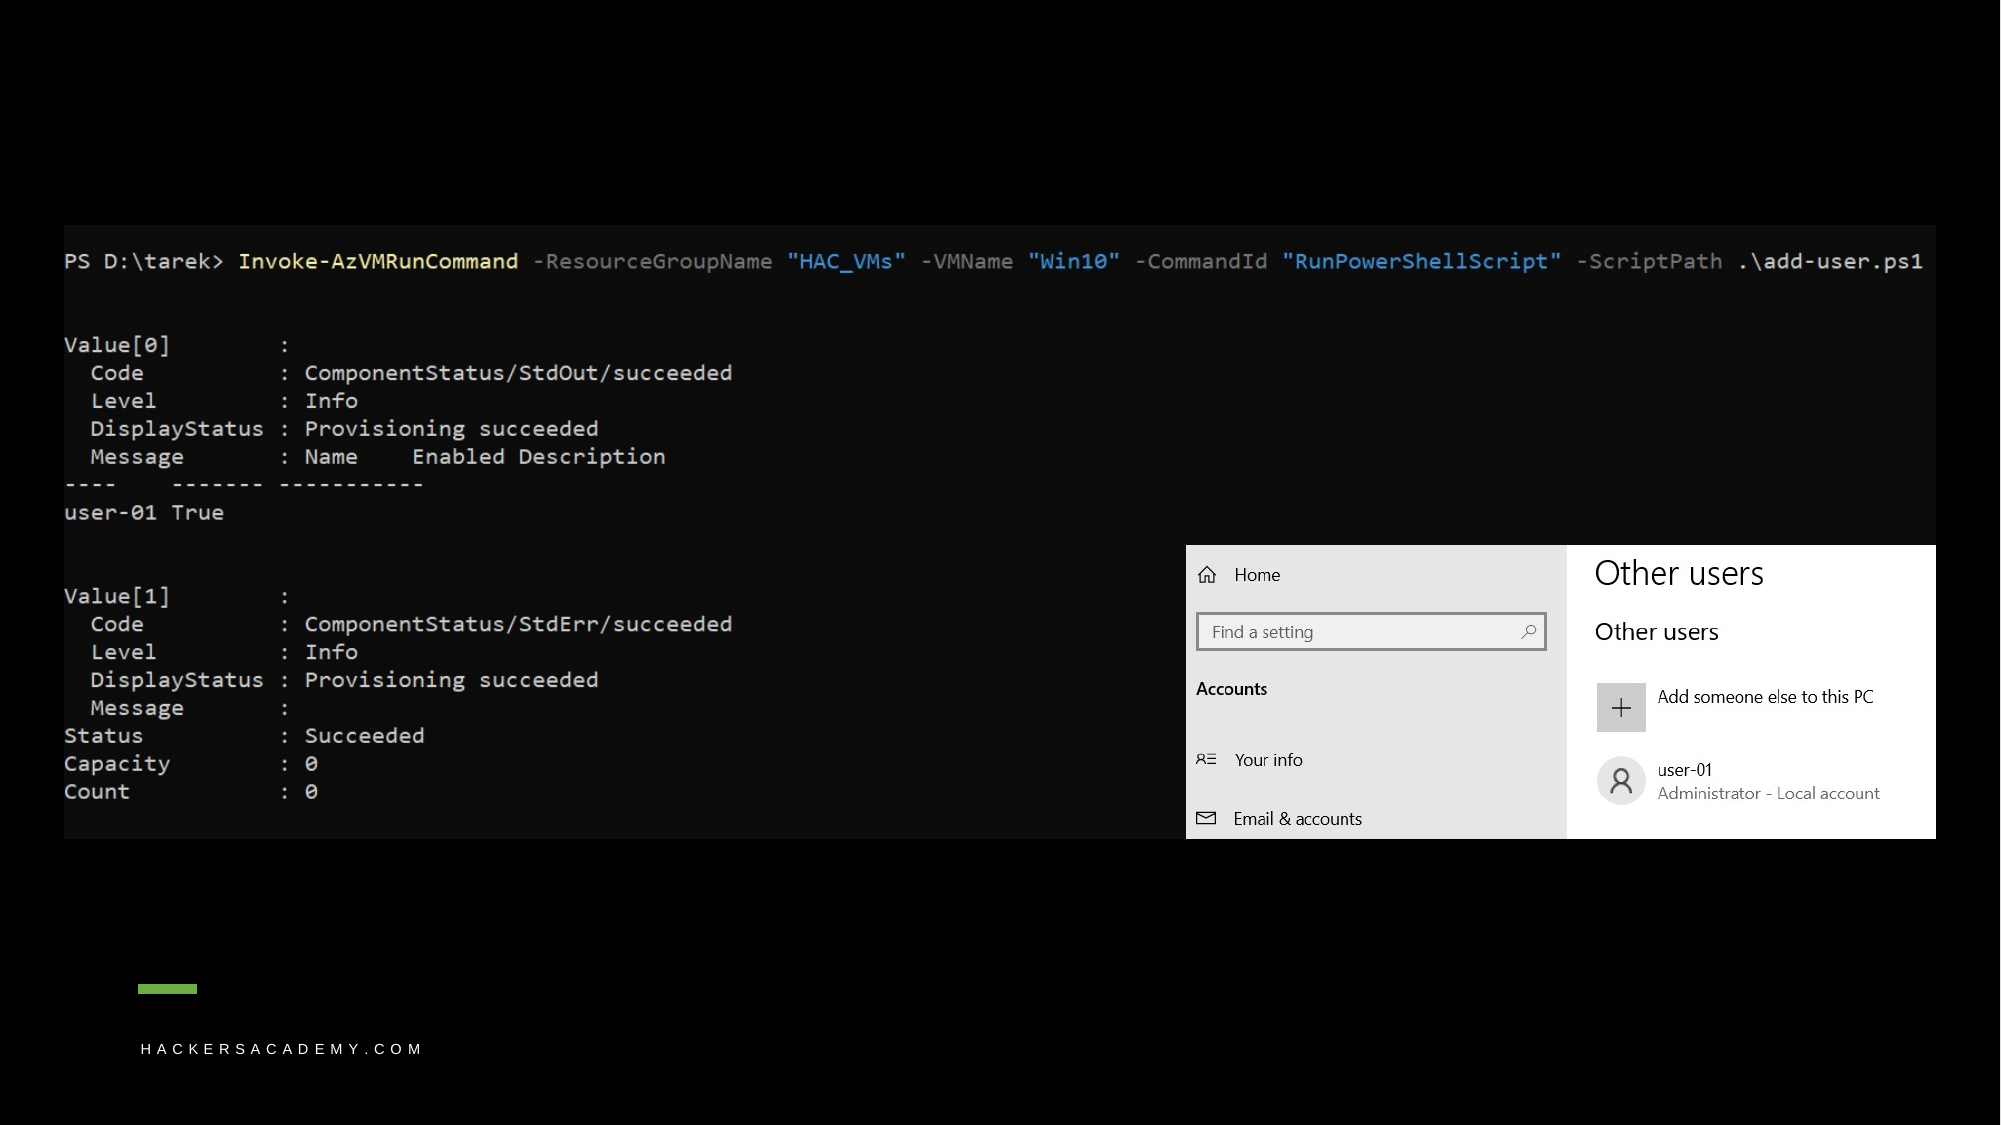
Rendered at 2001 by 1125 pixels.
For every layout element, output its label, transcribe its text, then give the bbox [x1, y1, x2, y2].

footer H A C K E R S A C A D E M Y . C O M [138, 1039, 426, 1125]
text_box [64, 225, 1936, 840]
